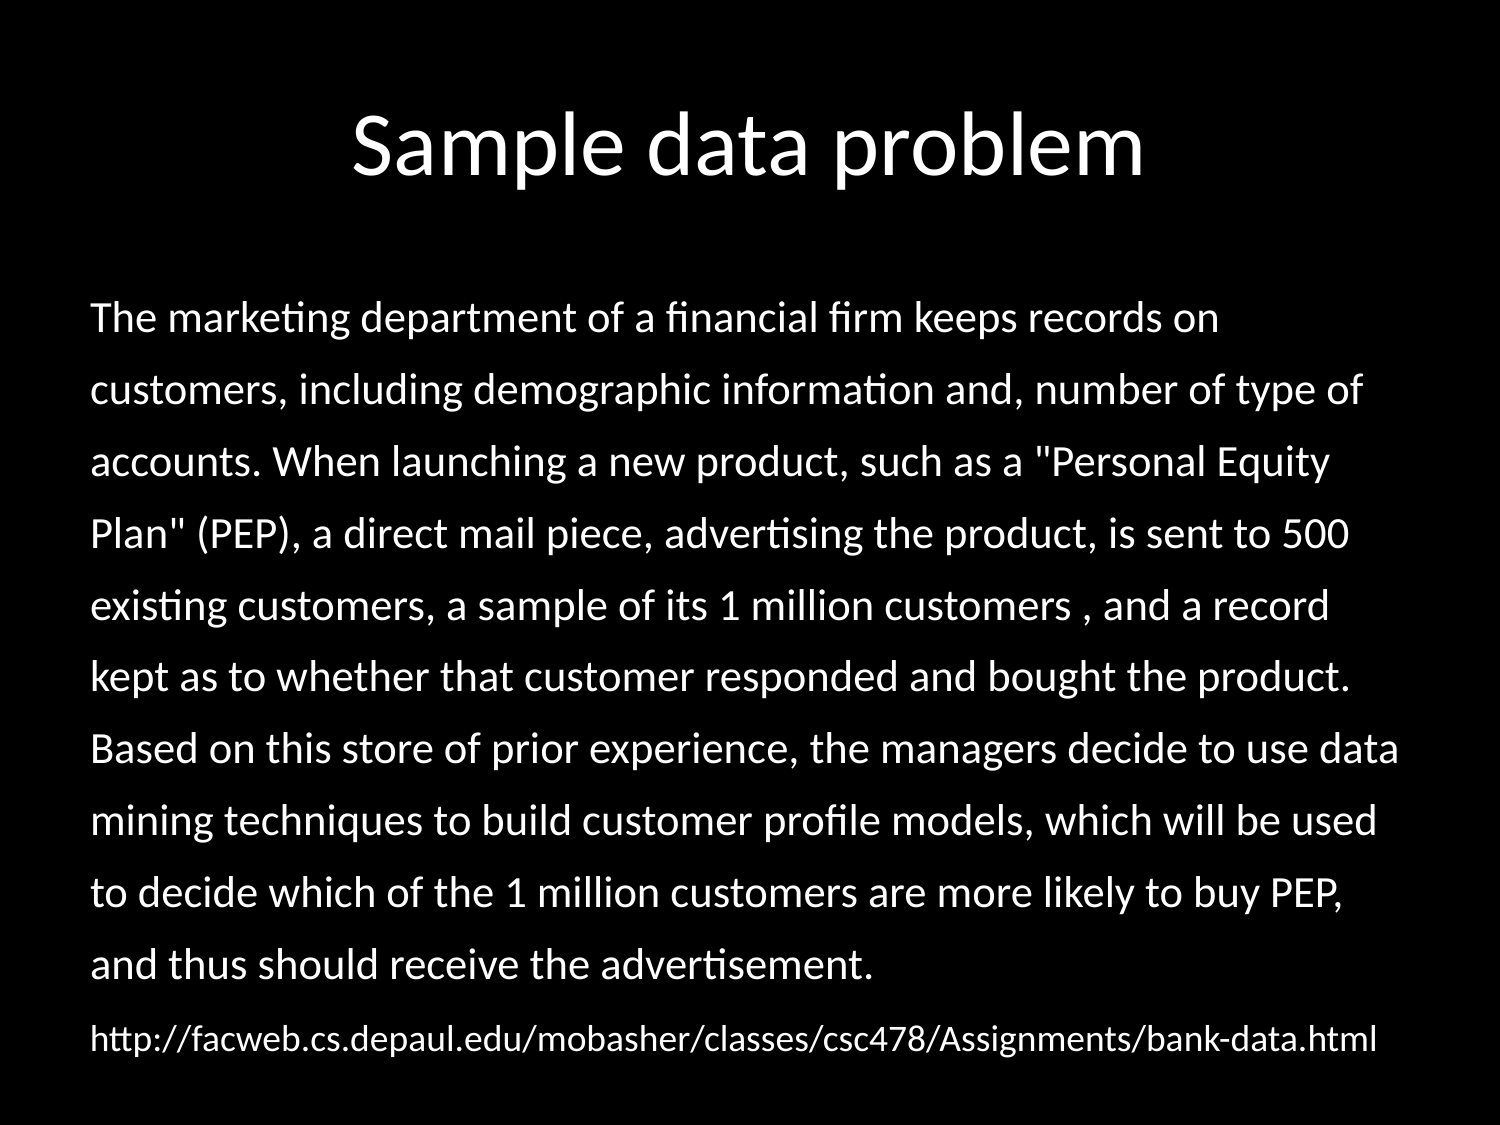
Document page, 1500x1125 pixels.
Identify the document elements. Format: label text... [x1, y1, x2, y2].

title Sample data problem [75, 45, 1425, 233]
text_box http://facweb.cs.depaul.edu/mobasher/classes/csc478/Assignments/bank-data.html [75, 1006, 1475, 1067]
list The marketing department of a financial firm keeps records on customers, including demographic information and, number of type of accounts. When launching a new product, such as a "Personal Equity Plan" (PEP), a direct mail piece, advertising the product, is sent to 500 existing customers, a sample of its 1 million customers , and a record kept as to whether that customer responded and bought the product. Based on this store of prior experience, the managers decide to use data mining techniques to build customer profile models, which will be used to decide which of the 1 million customers are more likely to buy PEP, and thus should receive the advertisement. [75, 262, 1425, 1005]
